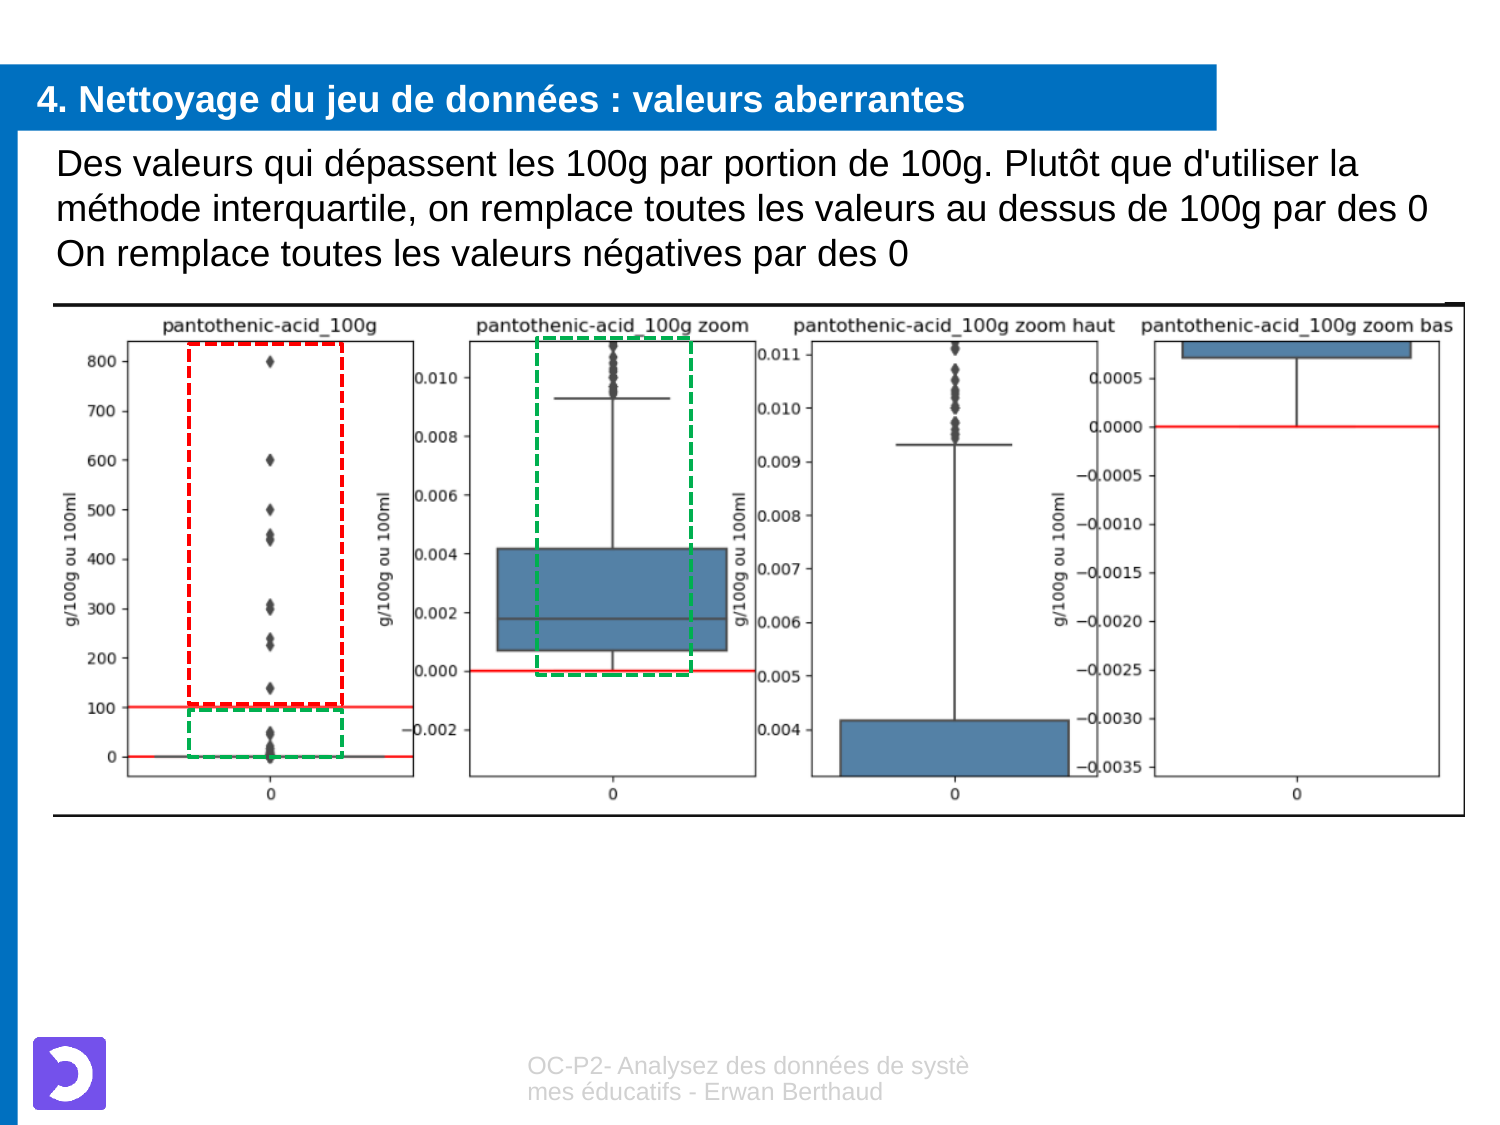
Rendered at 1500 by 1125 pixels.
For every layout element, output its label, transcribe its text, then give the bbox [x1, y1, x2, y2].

picture [52, 302, 1465, 817]
footer OC-P2- Analysez des données de systèmes éducatifs - Erwan Berthaud [512, 1042, 988, 1103]
text_box 4. Nettoyage du jeu de données : valeurs aberrantes [22, 67, 1321, 173]
picture [33, 1037, 106, 1110]
text_box Des valeurs qui dépassent les 100g par portion de 100g. Plutôt que d'utiliser la méthode interquartile, on remplace toutes les valeurs au dessus de 100g par des 0 On remplace toutes les valeurs négatives par des 0 [41, 131, 1459, 281]
